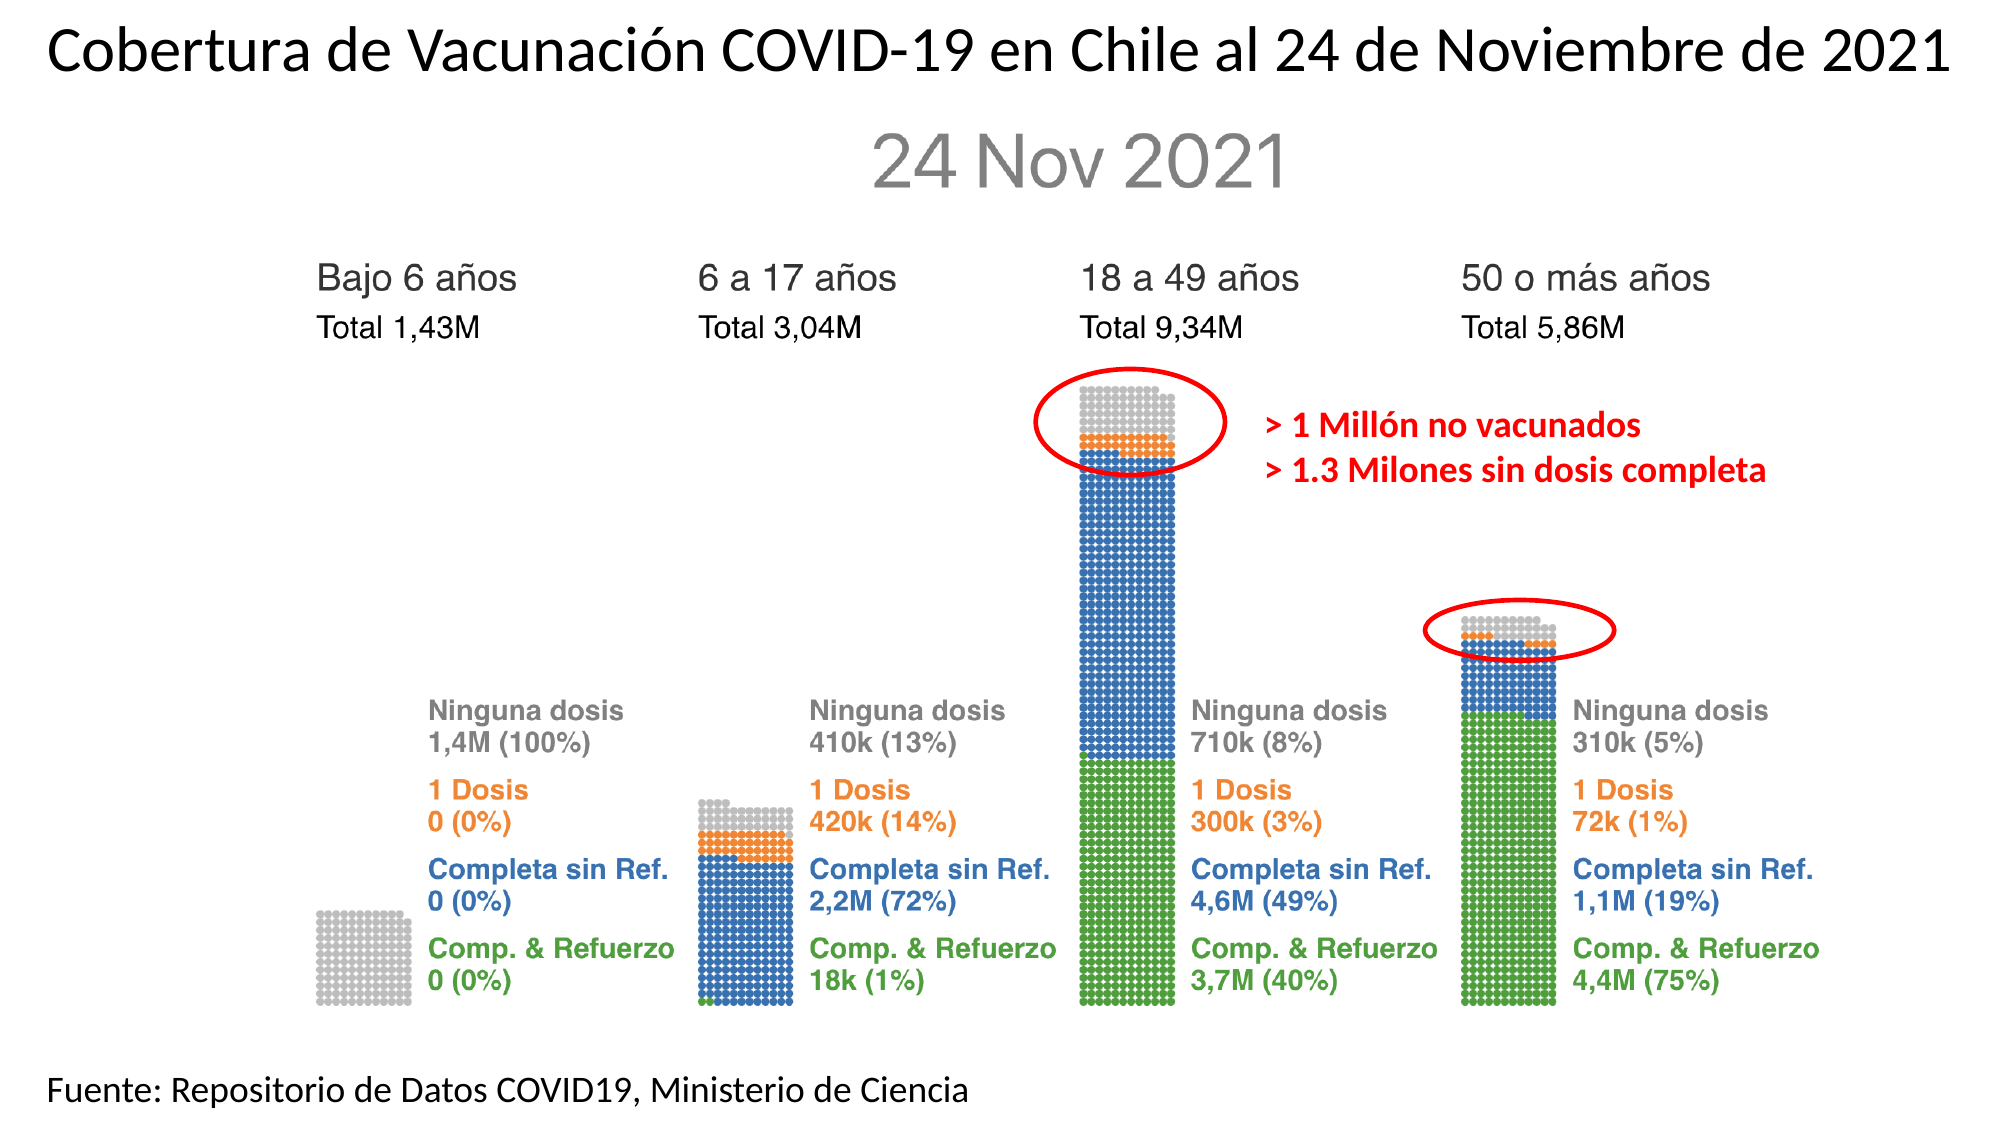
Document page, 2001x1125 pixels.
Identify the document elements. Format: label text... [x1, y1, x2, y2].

picture [281, 122, 1836, 1029]
text_box Fuente: Repositorio de Datos COVID19, Ministerio de Ciencia [31, 1057, 986, 1118]
text_box Cobertura de Vacunación COVID-19 en Chile al 24 de Noviembre de 2021 [0, 0, 2000, 93]
